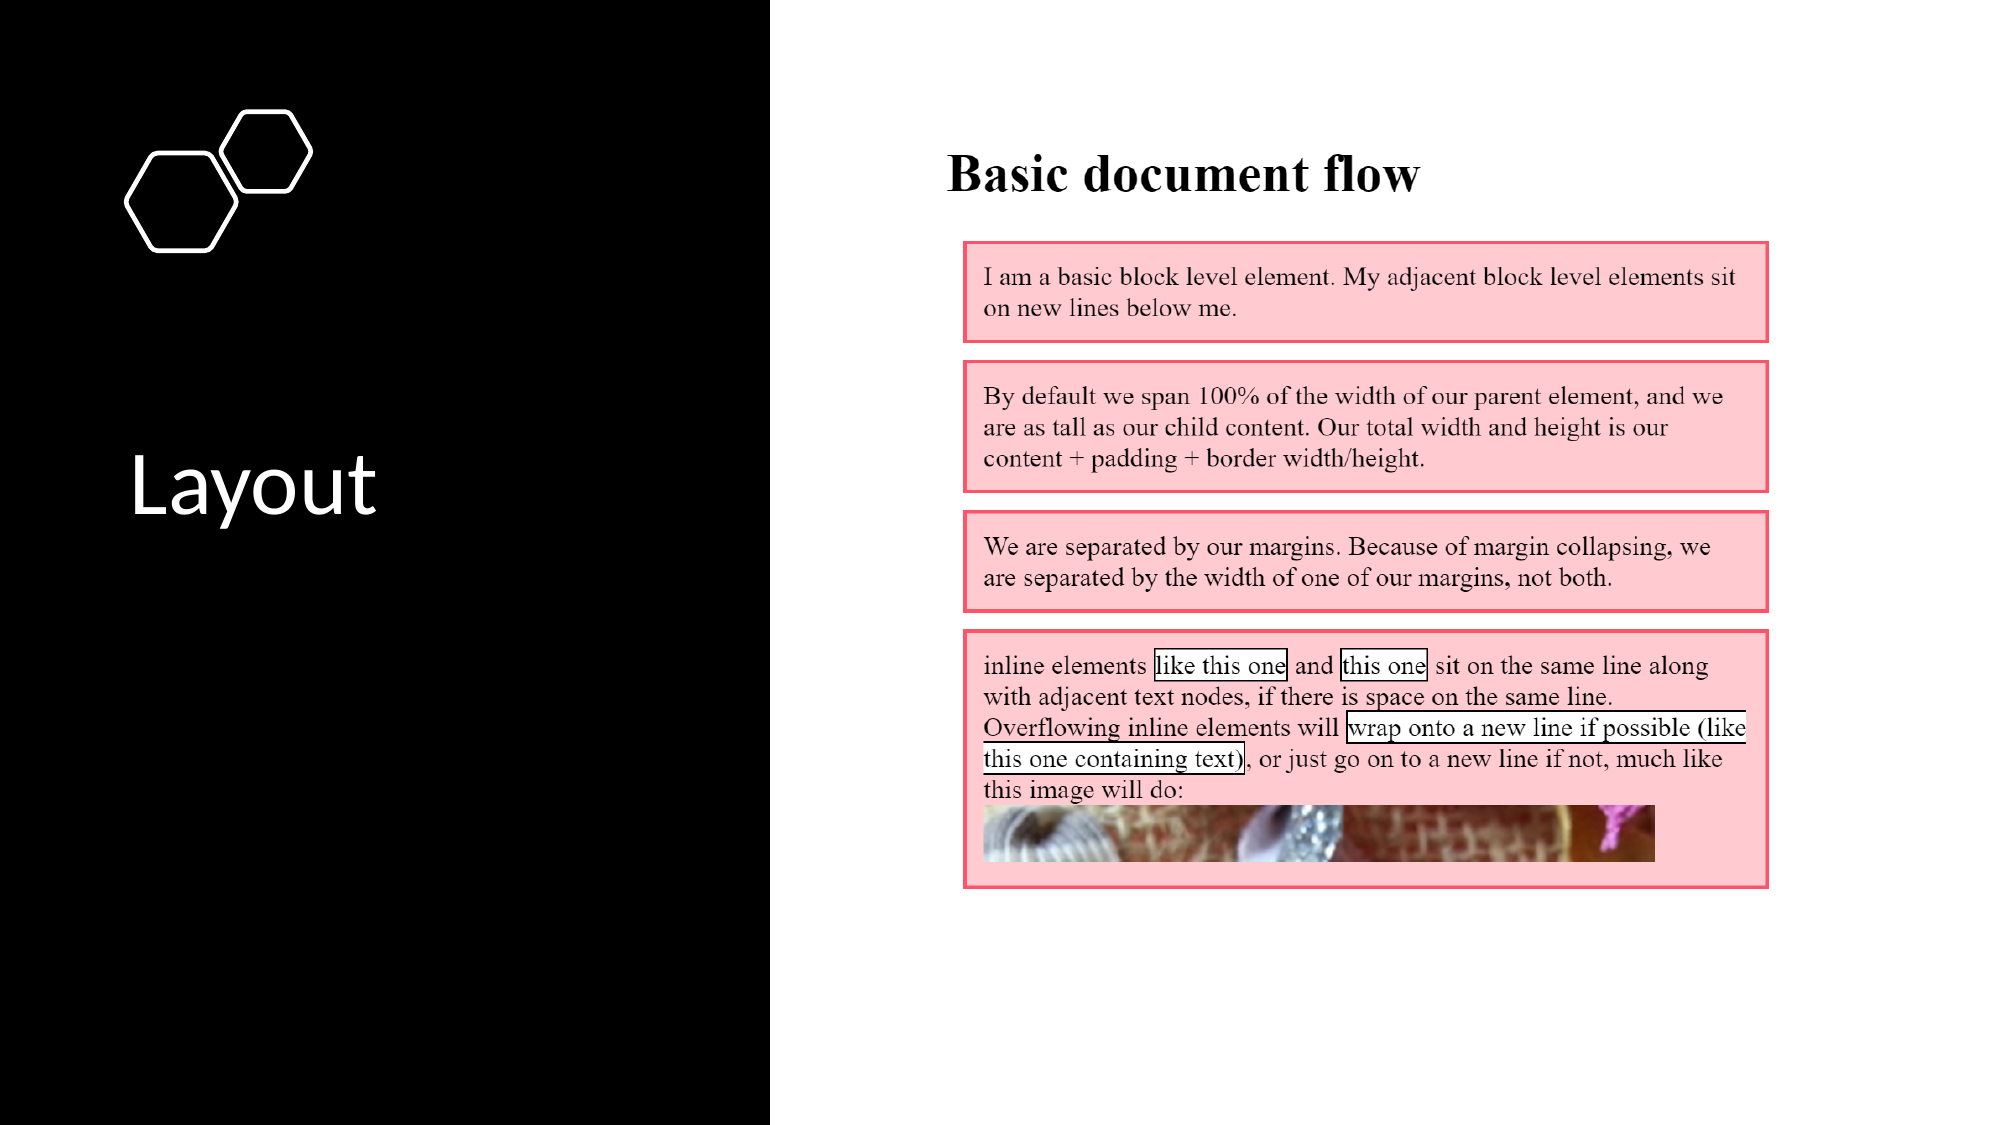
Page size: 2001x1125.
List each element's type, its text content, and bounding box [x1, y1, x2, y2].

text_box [125, 111, 312, 251]
title Layout [114, 266, 698, 703]
picture [853, 111, 1917, 1058]
text_box [0, 0, 770, 1125]
text_box [770, 0, 2000, 1125]
